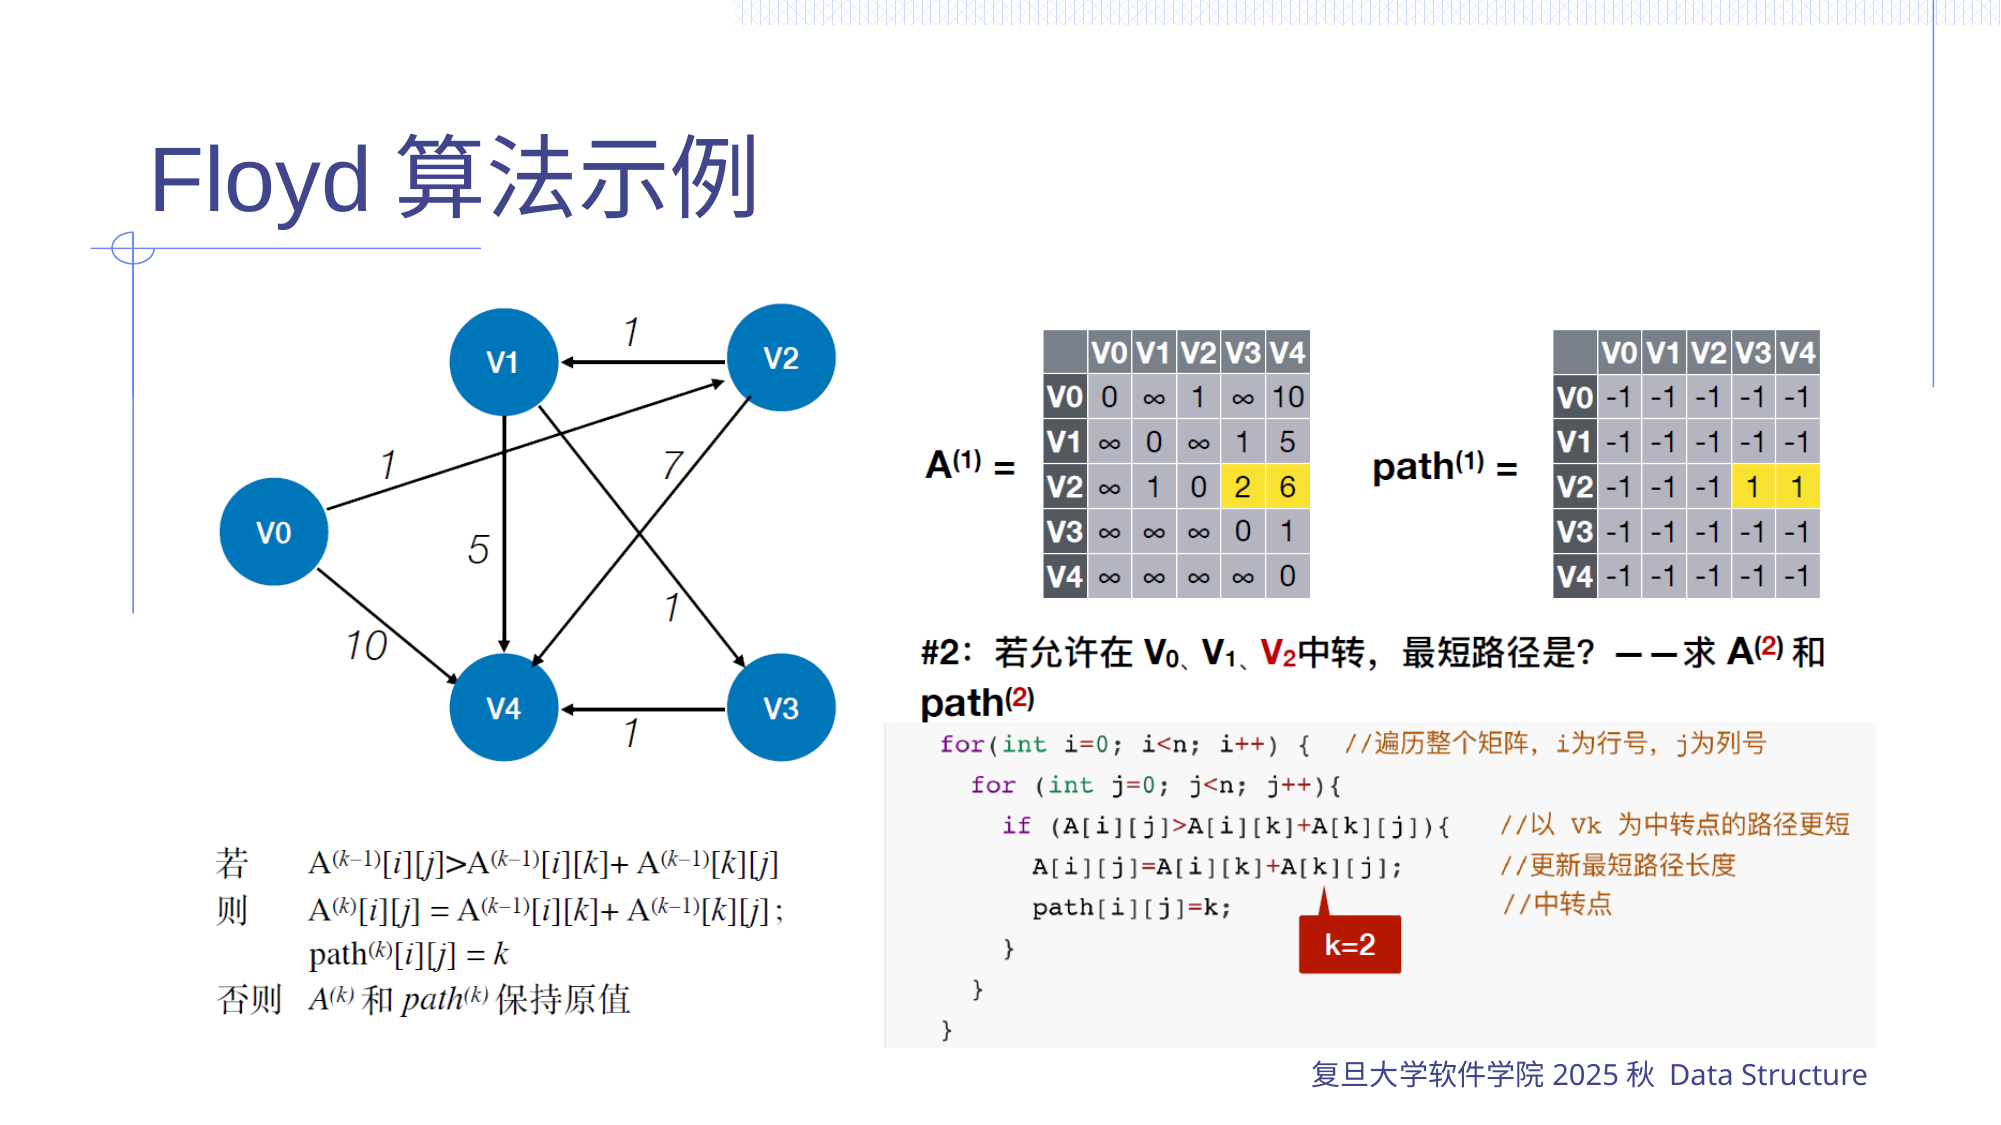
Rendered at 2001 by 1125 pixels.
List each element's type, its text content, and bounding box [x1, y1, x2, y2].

title Floyd算法示例 [133, 50, 1834, 238]
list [181, 269, 1910, 1059]
